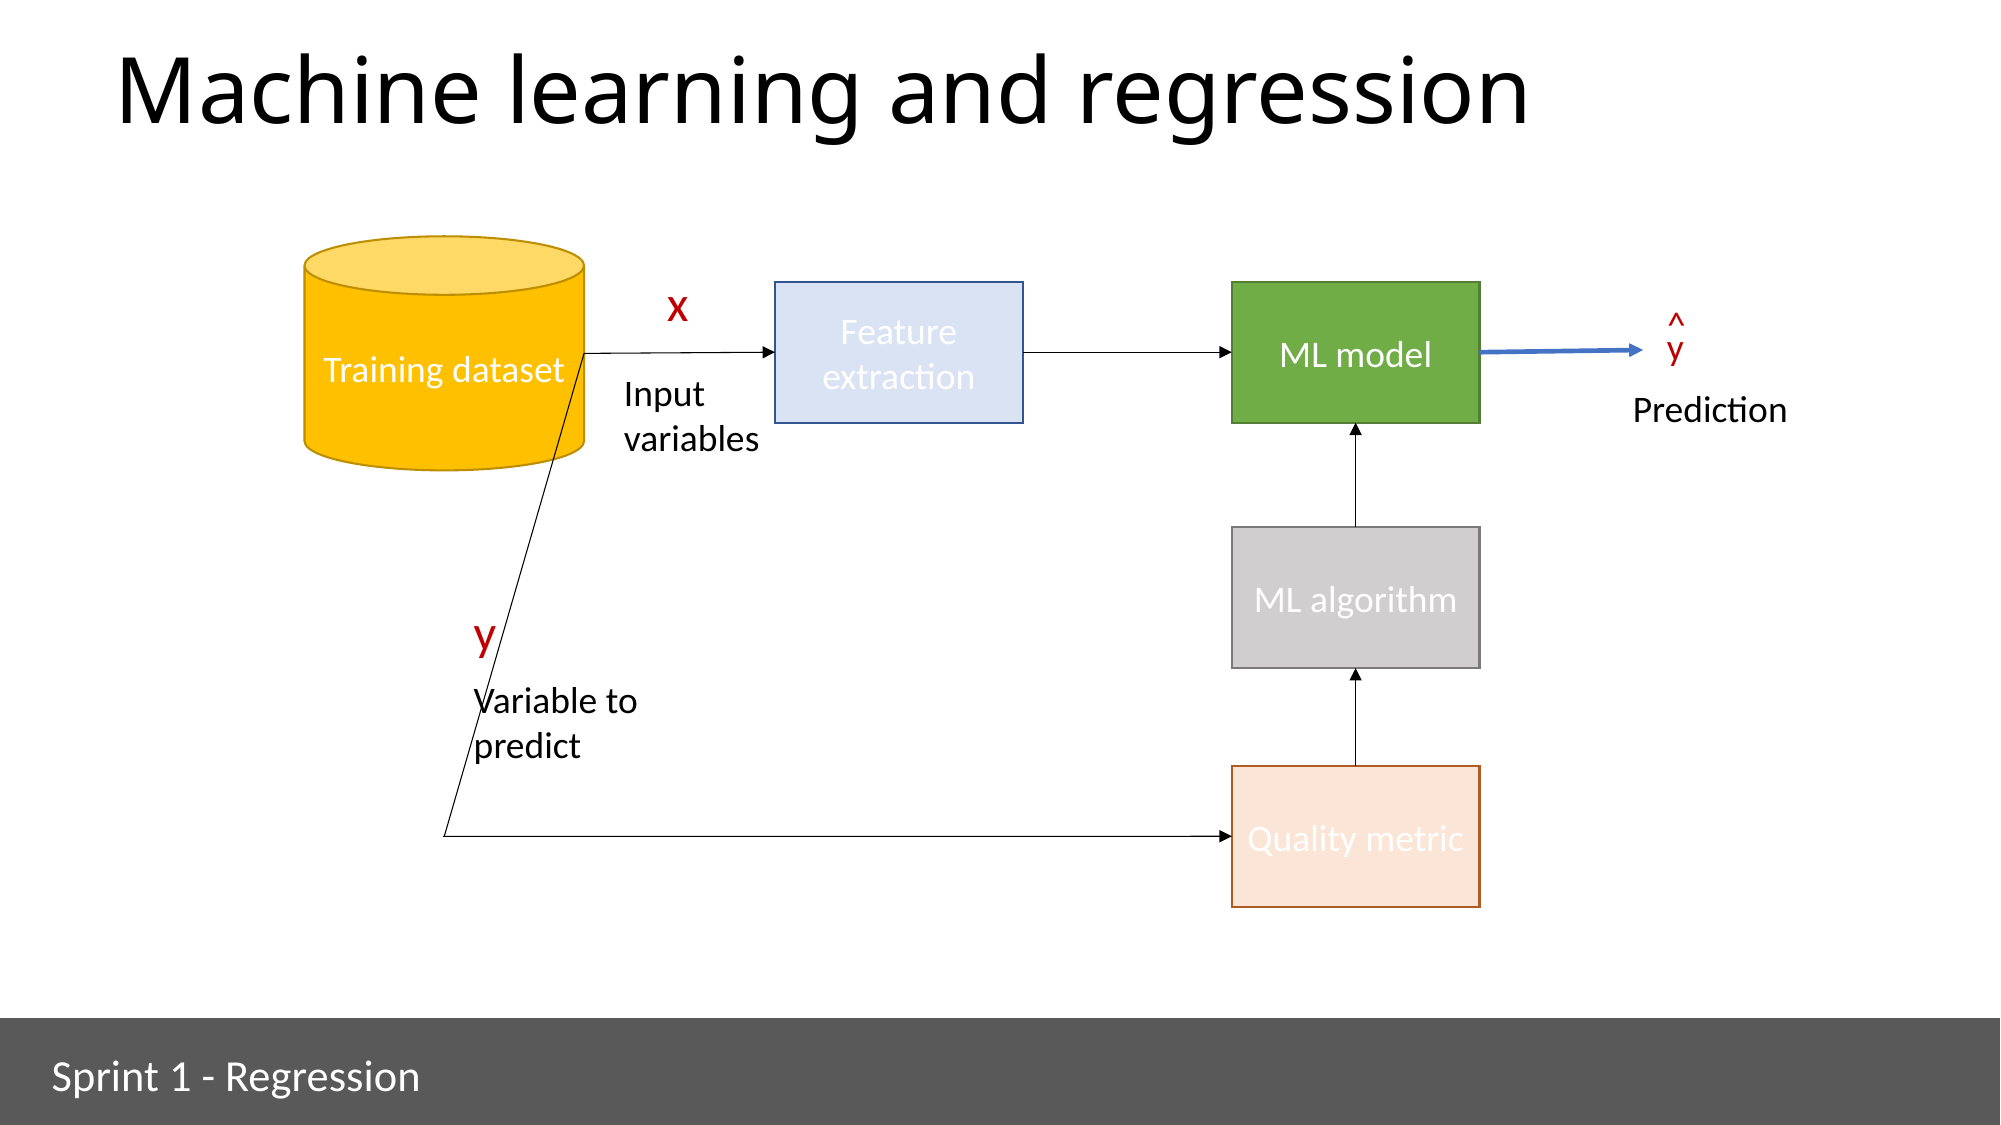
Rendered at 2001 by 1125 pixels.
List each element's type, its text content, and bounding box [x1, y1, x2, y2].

text_box ML algorithm [1232, 526, 1481, 669]
text_box Feature extraction [774, 281, 1024, 424]
text_box Input variables [609, 361, 785, 467]
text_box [1479, 349, 1644, 353]
title Machine learning and regression [99, 0, 1900, 188]
text_box Prediction [1618, 377, 1832, 437]
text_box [1652, 293, 1839, 377]
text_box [0, 1019, 2000, 1125]
text_box Training dataset [303, 235, 586, 472]
text_box x [652, 263, 698, 339]
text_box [443, 470, 1232, 837]
text_box ML model [1231, 281, 1481, 424]
text_box Quality metric [1231, 765, 1481, 908]
